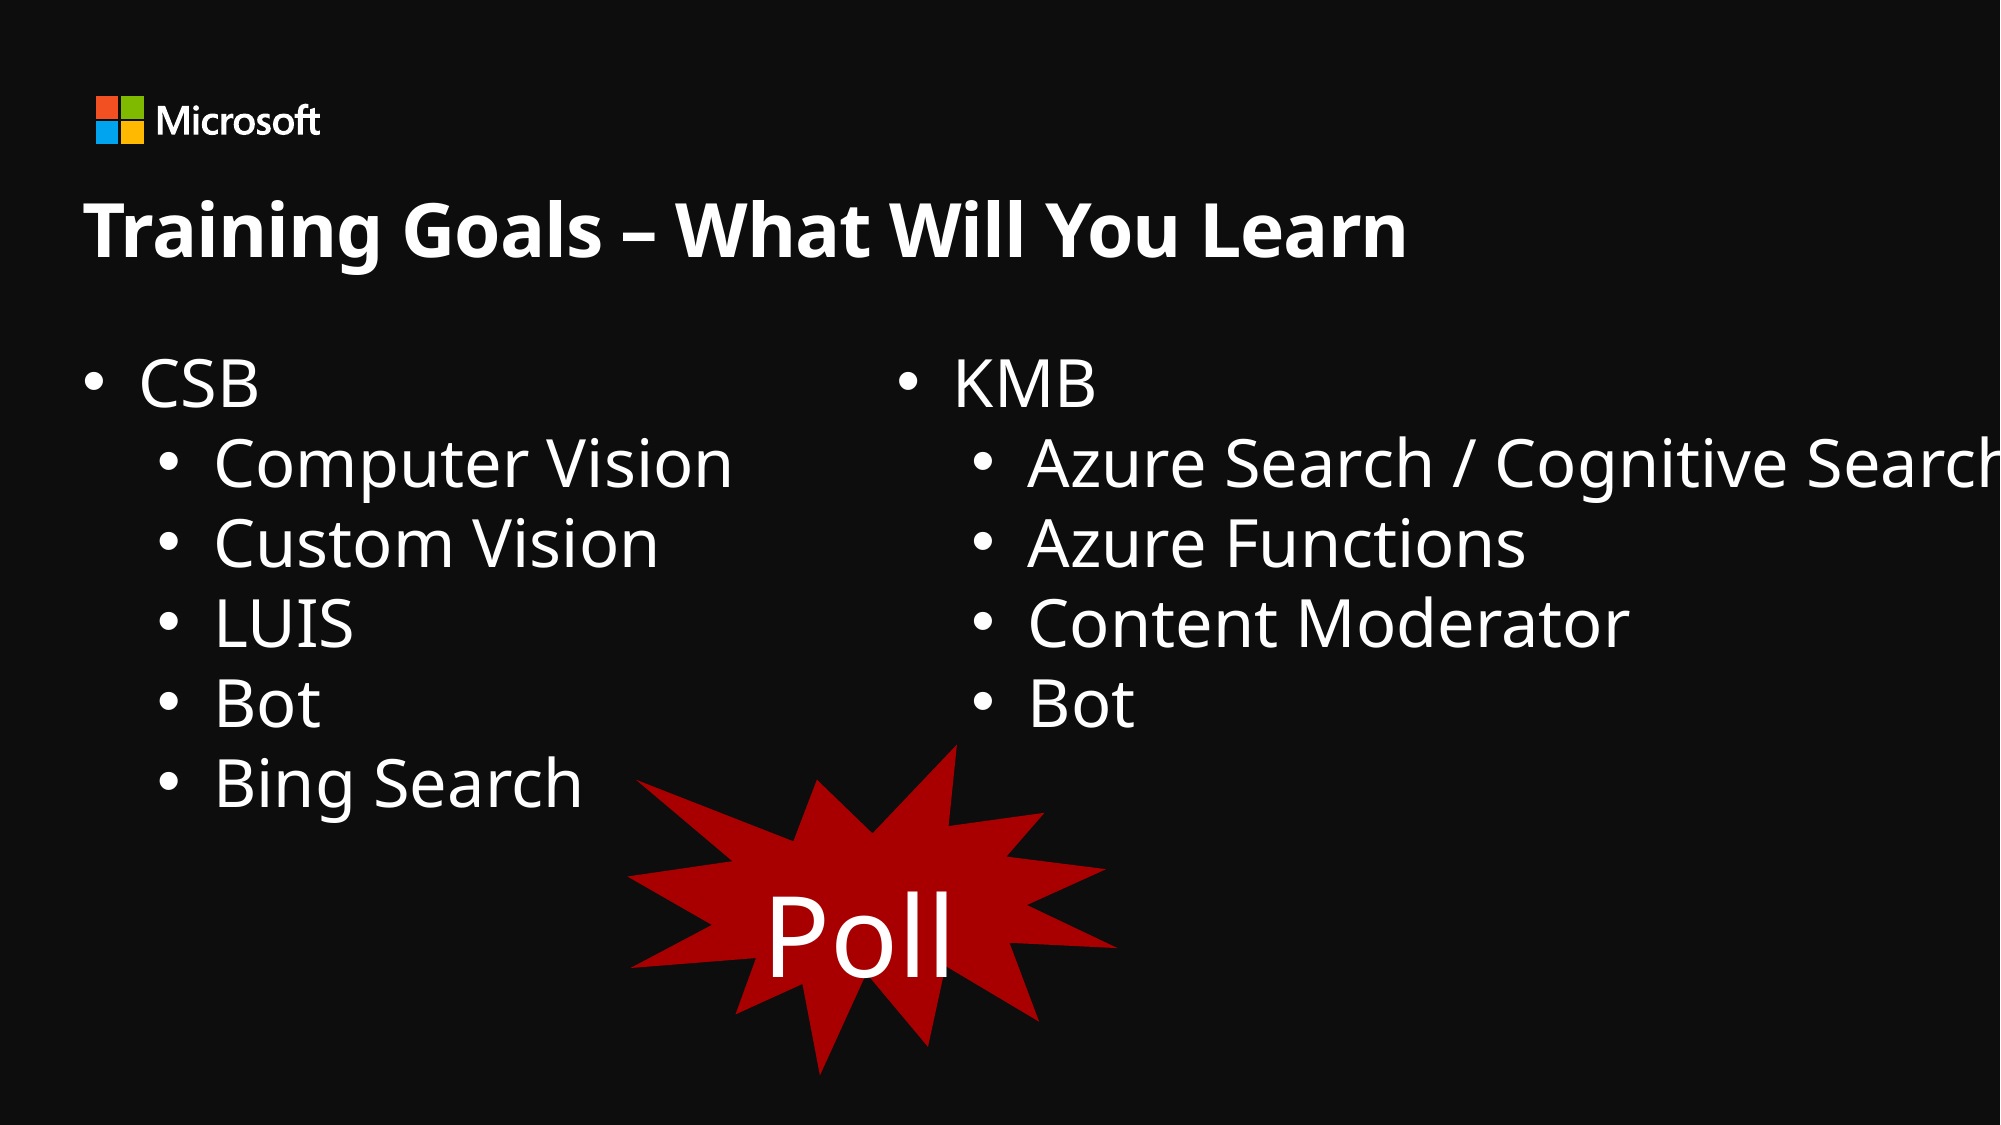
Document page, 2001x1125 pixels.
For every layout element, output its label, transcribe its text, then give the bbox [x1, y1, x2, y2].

text_box Poll [627, 744, 1118, 1076]
text_box KMB Azure Search / Cognitive Search Azure Functions Content Moderator Bot [896, 340, 2000, 741]
title Training Goals – What Will You Learn [82, 182, 1583, 273]
text_box CSB Computer Vision Custom Vision LUIS Bot Bing Search [82, 340, 873, 821]
